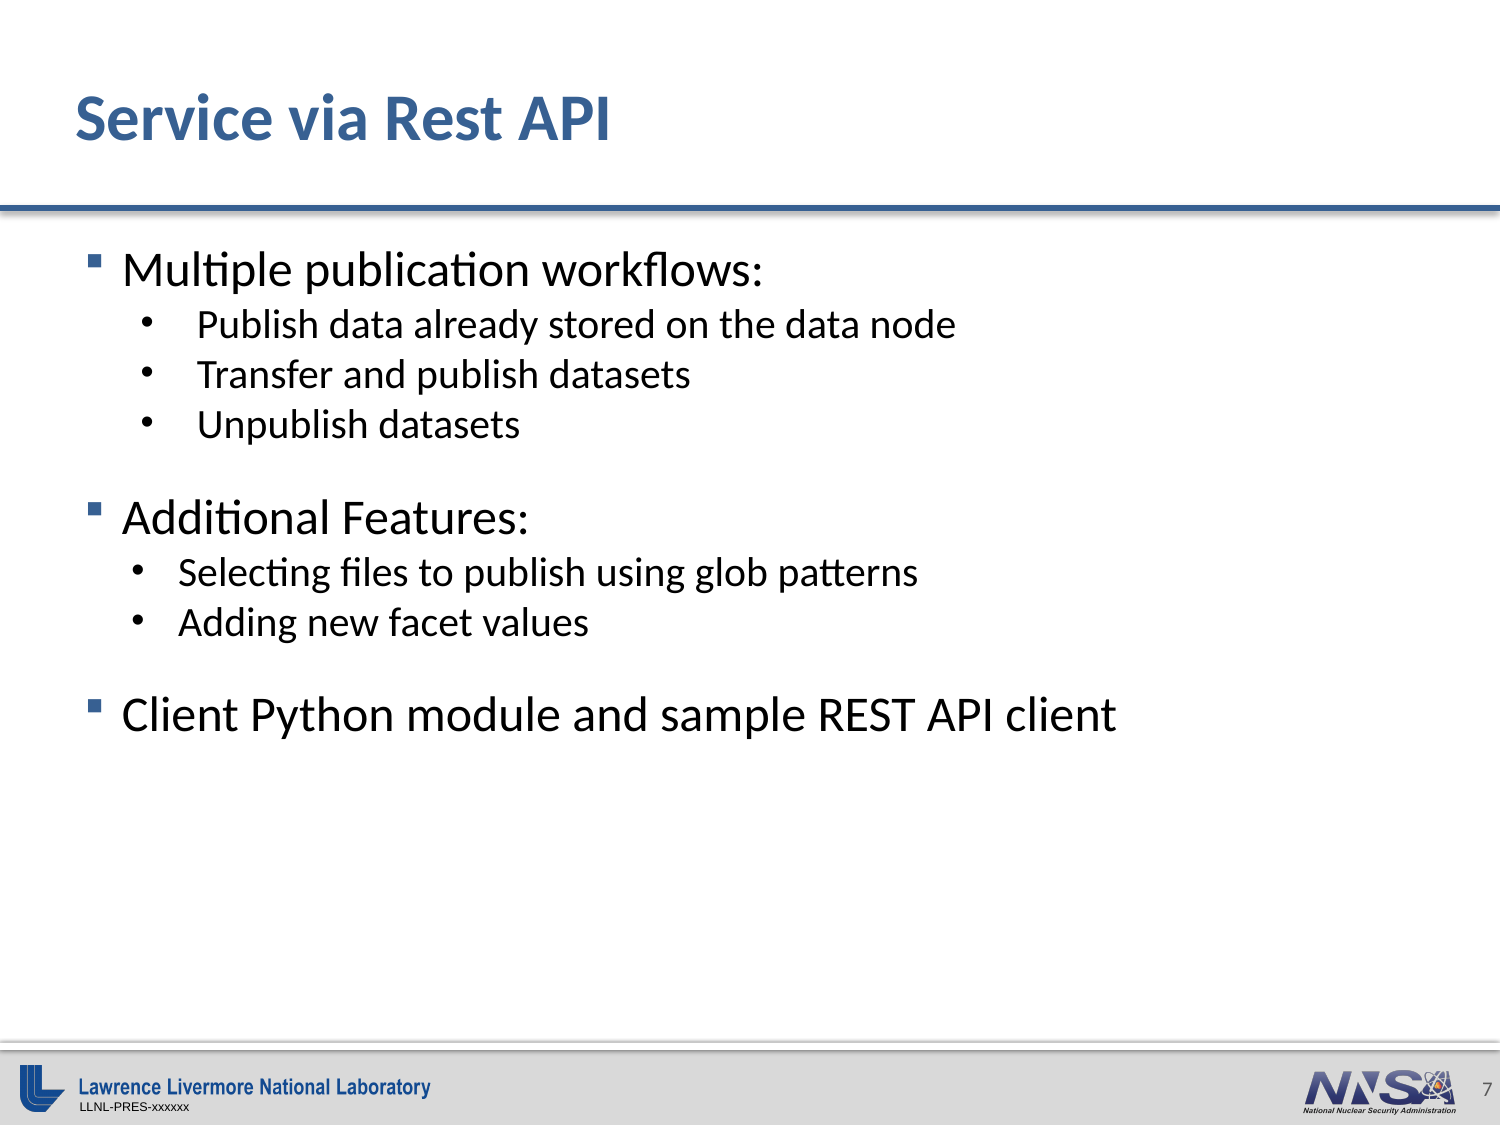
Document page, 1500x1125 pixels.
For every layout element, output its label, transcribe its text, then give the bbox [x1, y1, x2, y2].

title Service via Rest API [75, 36, 1425, 202]
picture [20, 1065, 469, 1112]
picture [1296, 1057, 1463, 1122]
list Multiple publication workflows: Publish data already stored on the data node Transfer and publish datasets Unpublish datasets Additional Features: Selecting files to publish using glob patterns Adding new facet values Client Python module and sample REST API client [75, 236, 1425, 1042]
